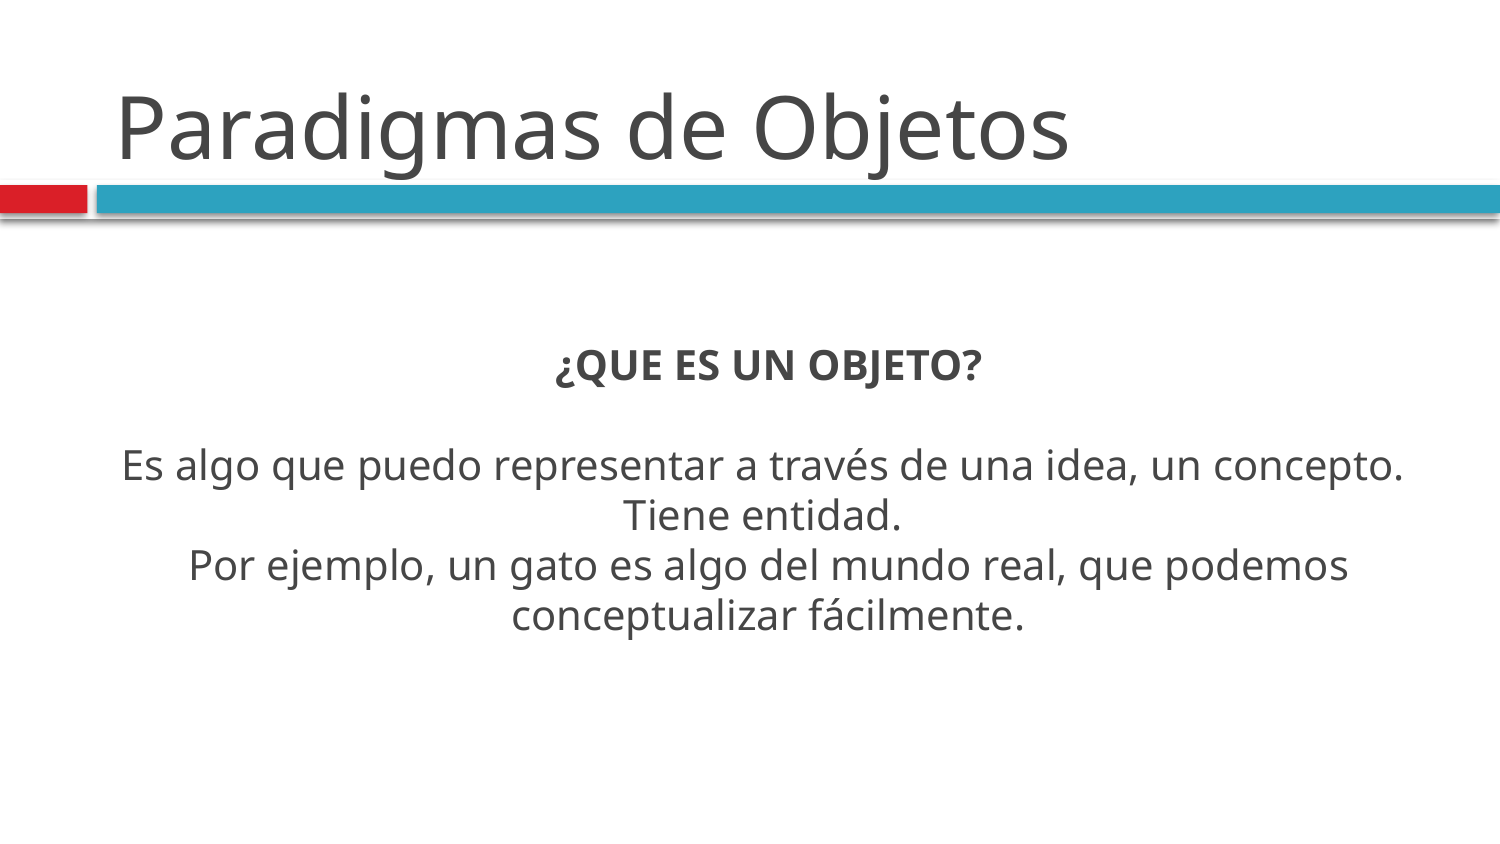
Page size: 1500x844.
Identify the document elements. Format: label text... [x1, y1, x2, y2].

text_box ¿QUE ES UN OBJETO? Es algo que puedo representar a través de una idea, un concepto. Tiene entidad. Por ejemplo, un gato es algo del mundo real, que podemos conceptualizar fácilmente. [56, 469, 1481, 647]
title Paradigmas de Objetos [99, 19, 1438, 185]
